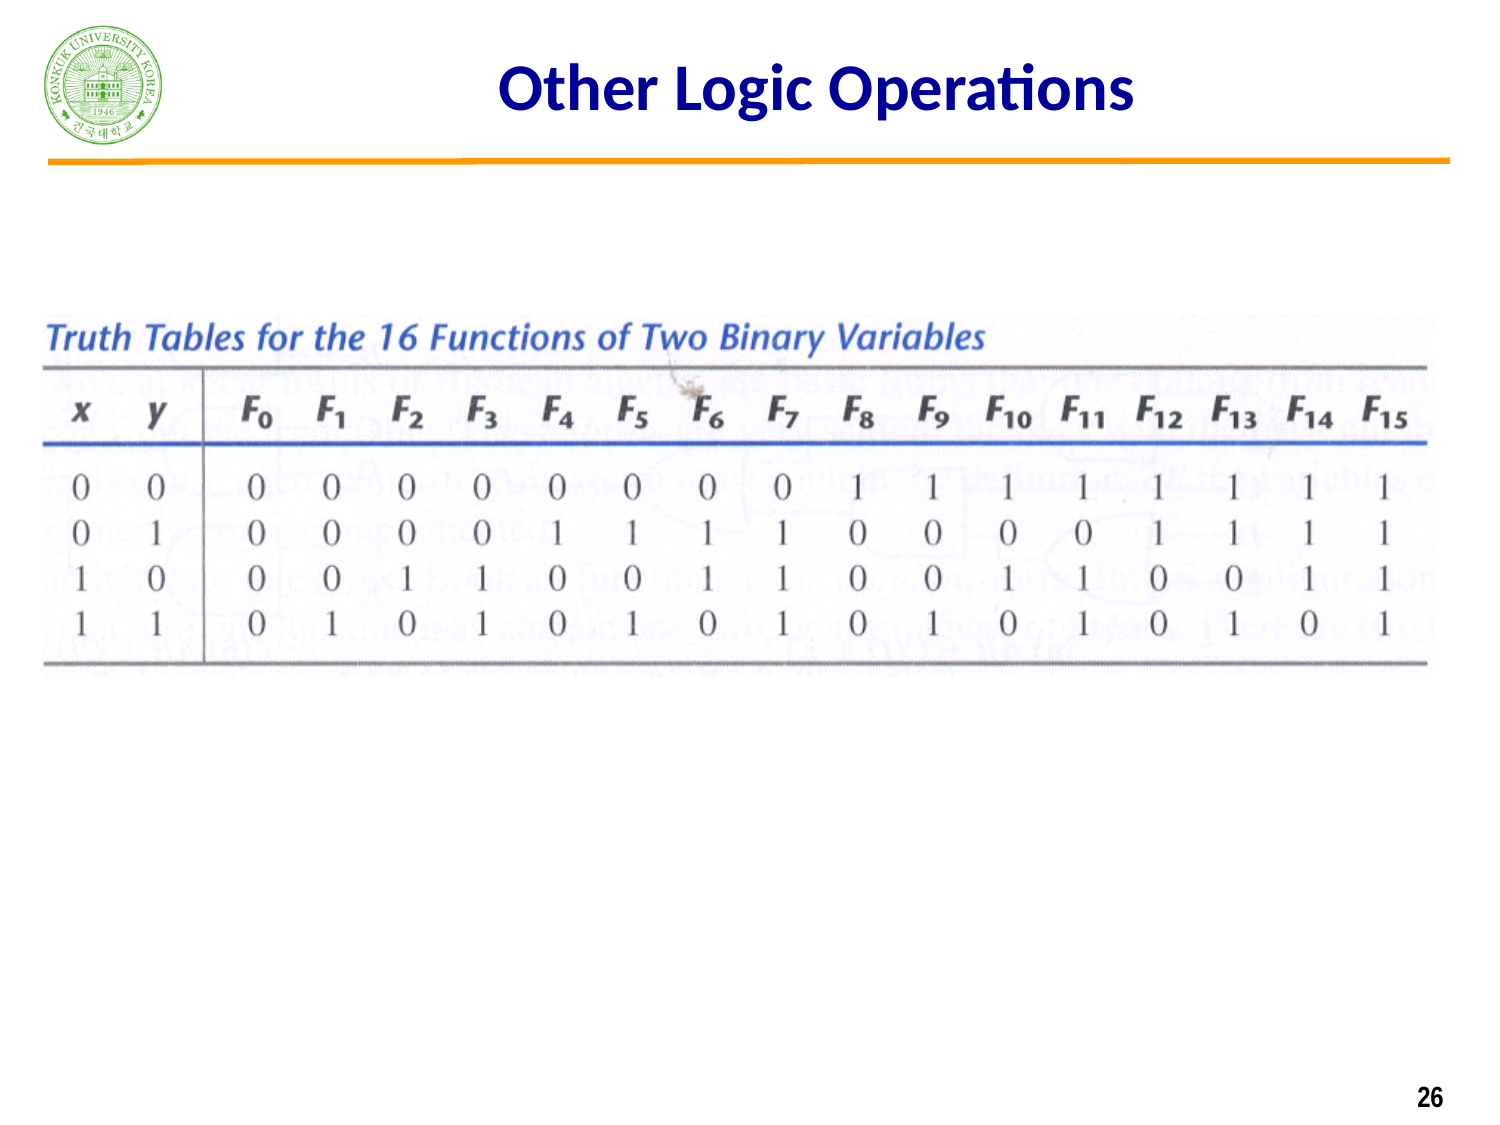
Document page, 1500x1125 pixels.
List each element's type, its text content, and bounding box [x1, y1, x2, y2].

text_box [41, 314, 1436, 677]
title Other Logic Operations [182, 18, 1452, 150]
picture [35, 19, 172, 148]
slide_number 26 [1104, 1070, 1460, 1118]
